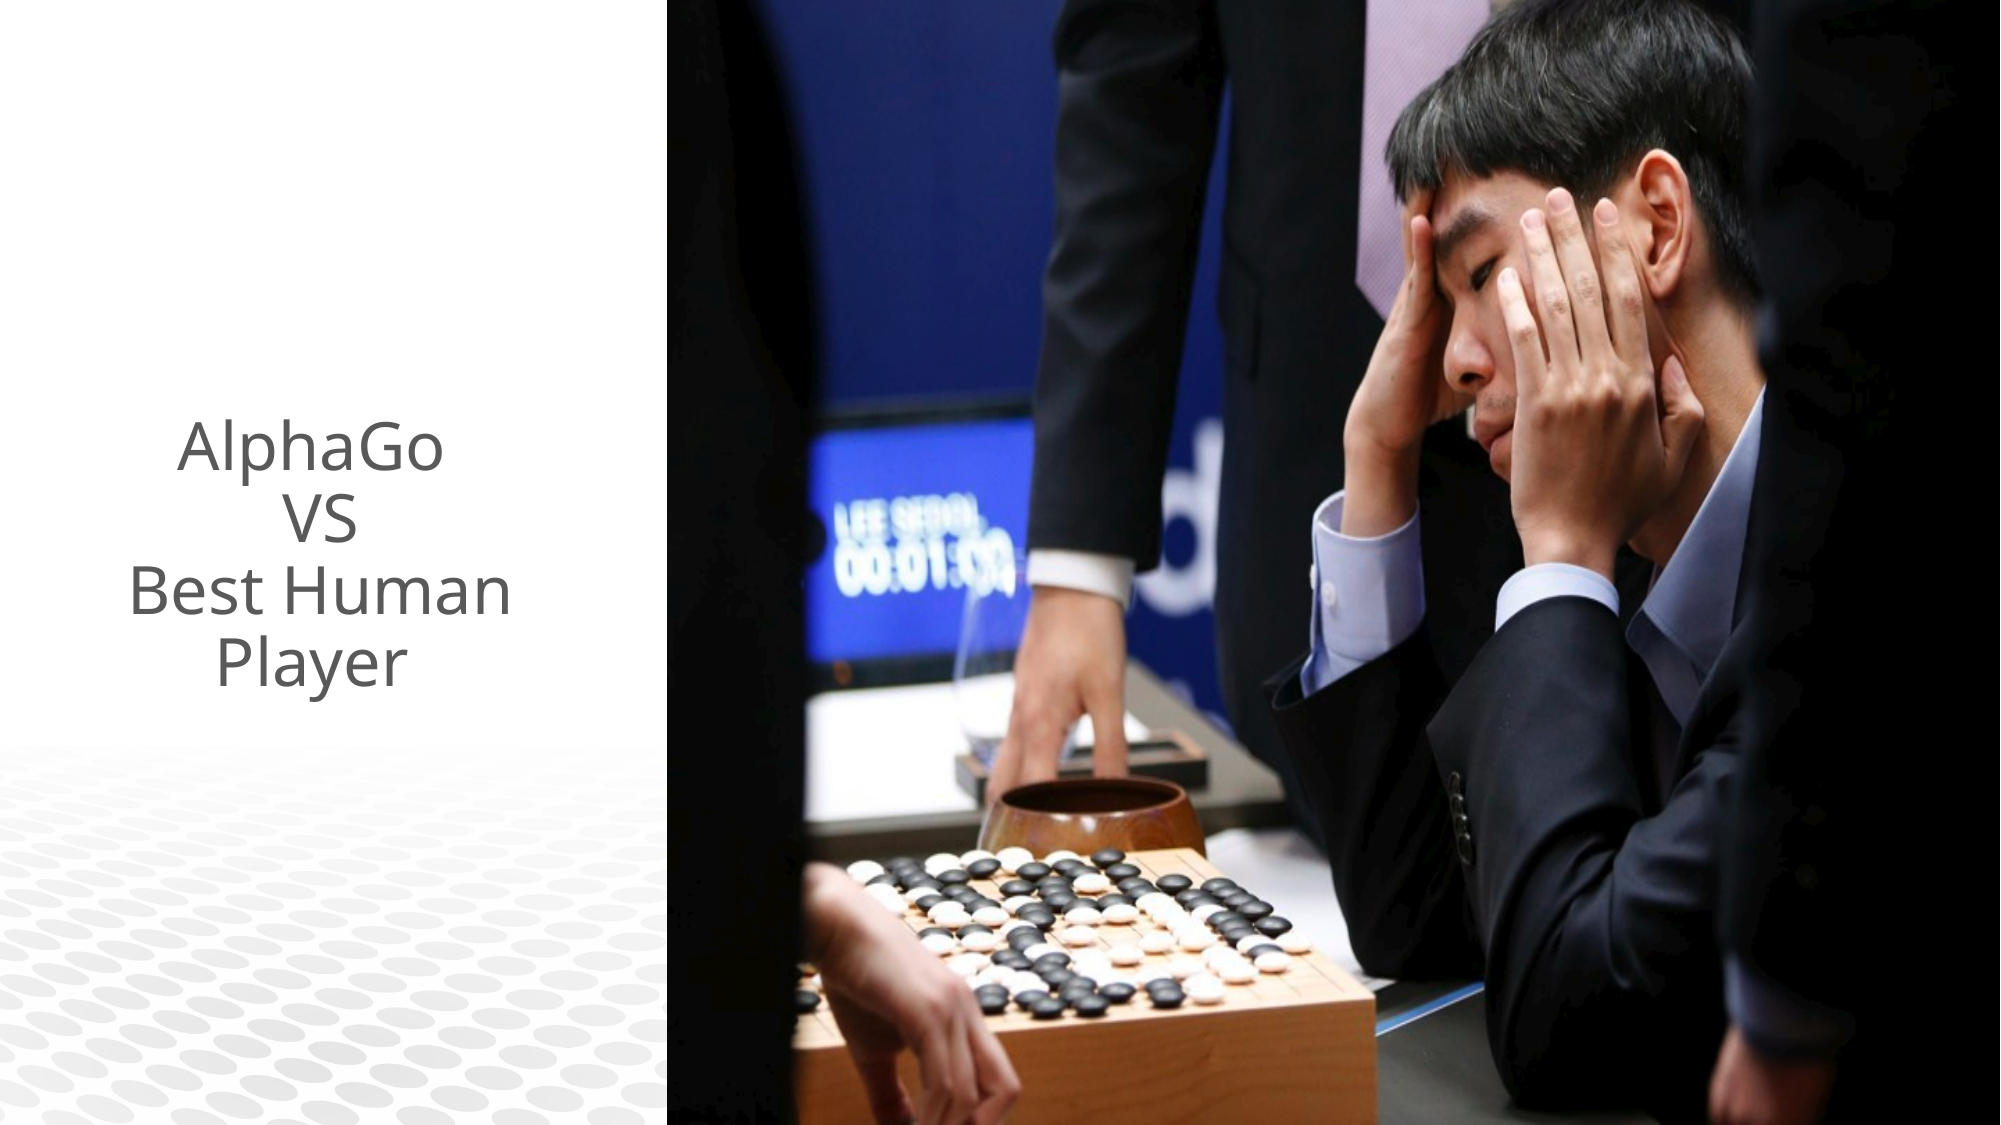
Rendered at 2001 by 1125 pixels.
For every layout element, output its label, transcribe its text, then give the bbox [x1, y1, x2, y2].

text_box AlphaGo VS Best Human Player [25, 413, 616, 712]
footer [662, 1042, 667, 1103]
picture [0, 0, 2000, 1125]
